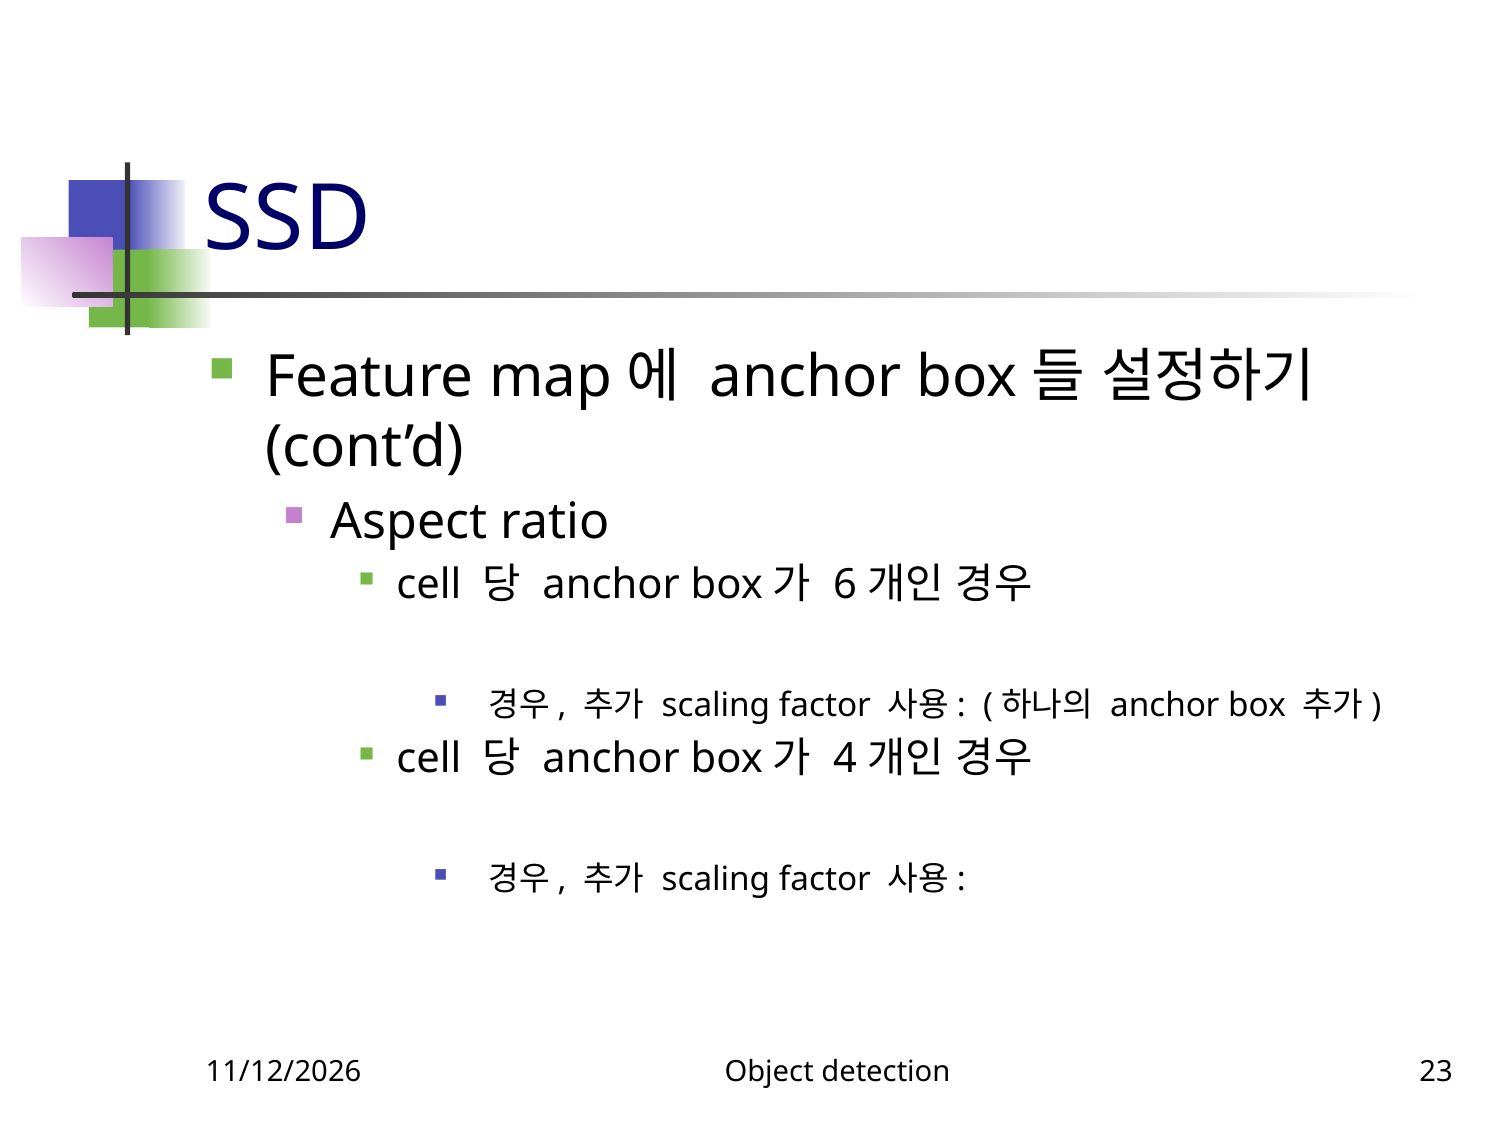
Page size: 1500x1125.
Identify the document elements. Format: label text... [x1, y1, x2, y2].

footer Object detection [600, 1024, 1075, 1100]
title SSD [188, 35, 1468, 275]
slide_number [190, 1024, 504, 1100]
slide_number 23 [1155, 1024, 1468, 1100]
